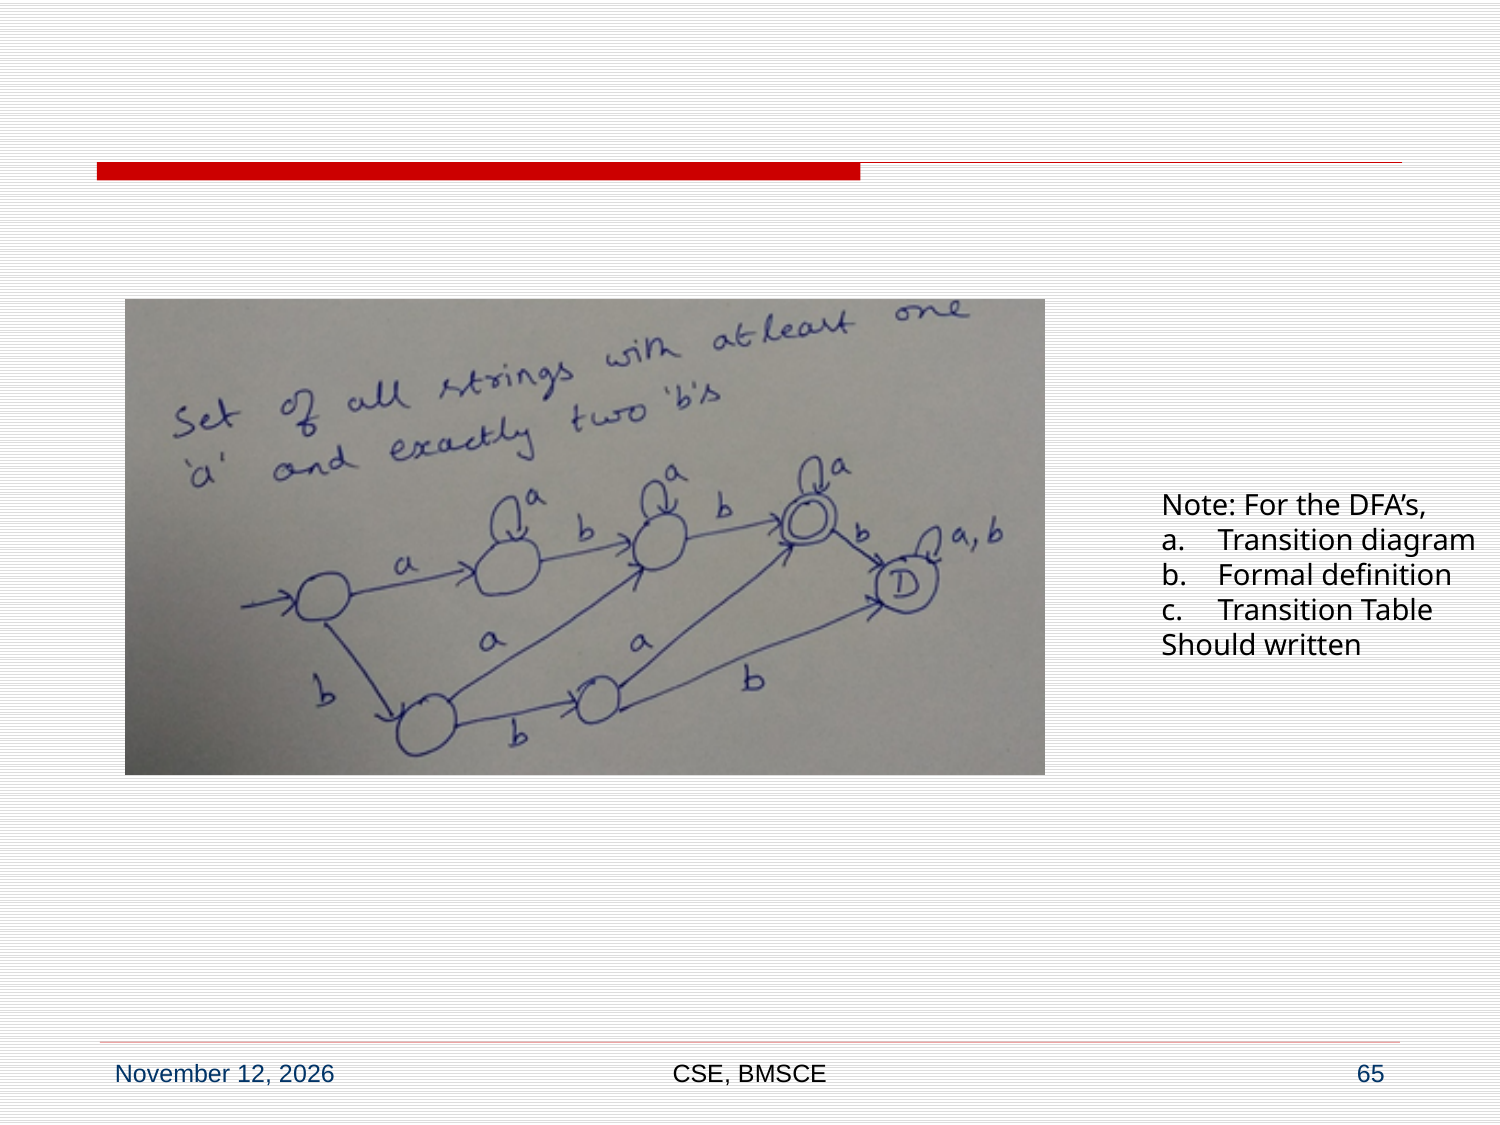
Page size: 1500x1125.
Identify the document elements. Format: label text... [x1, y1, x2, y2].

footer CSE, BMSCE [512, 1049, 988, 1103]
slide_number 65 [1074, 1049, 1401, 1103]
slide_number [99, 1049, 426, 1103]
text_box Note: For the DFA’s, Transition diagram Formal definition Transition Table Should written [1146, 478, 1492, 669]
picture [124, 299, 1045, 776]
